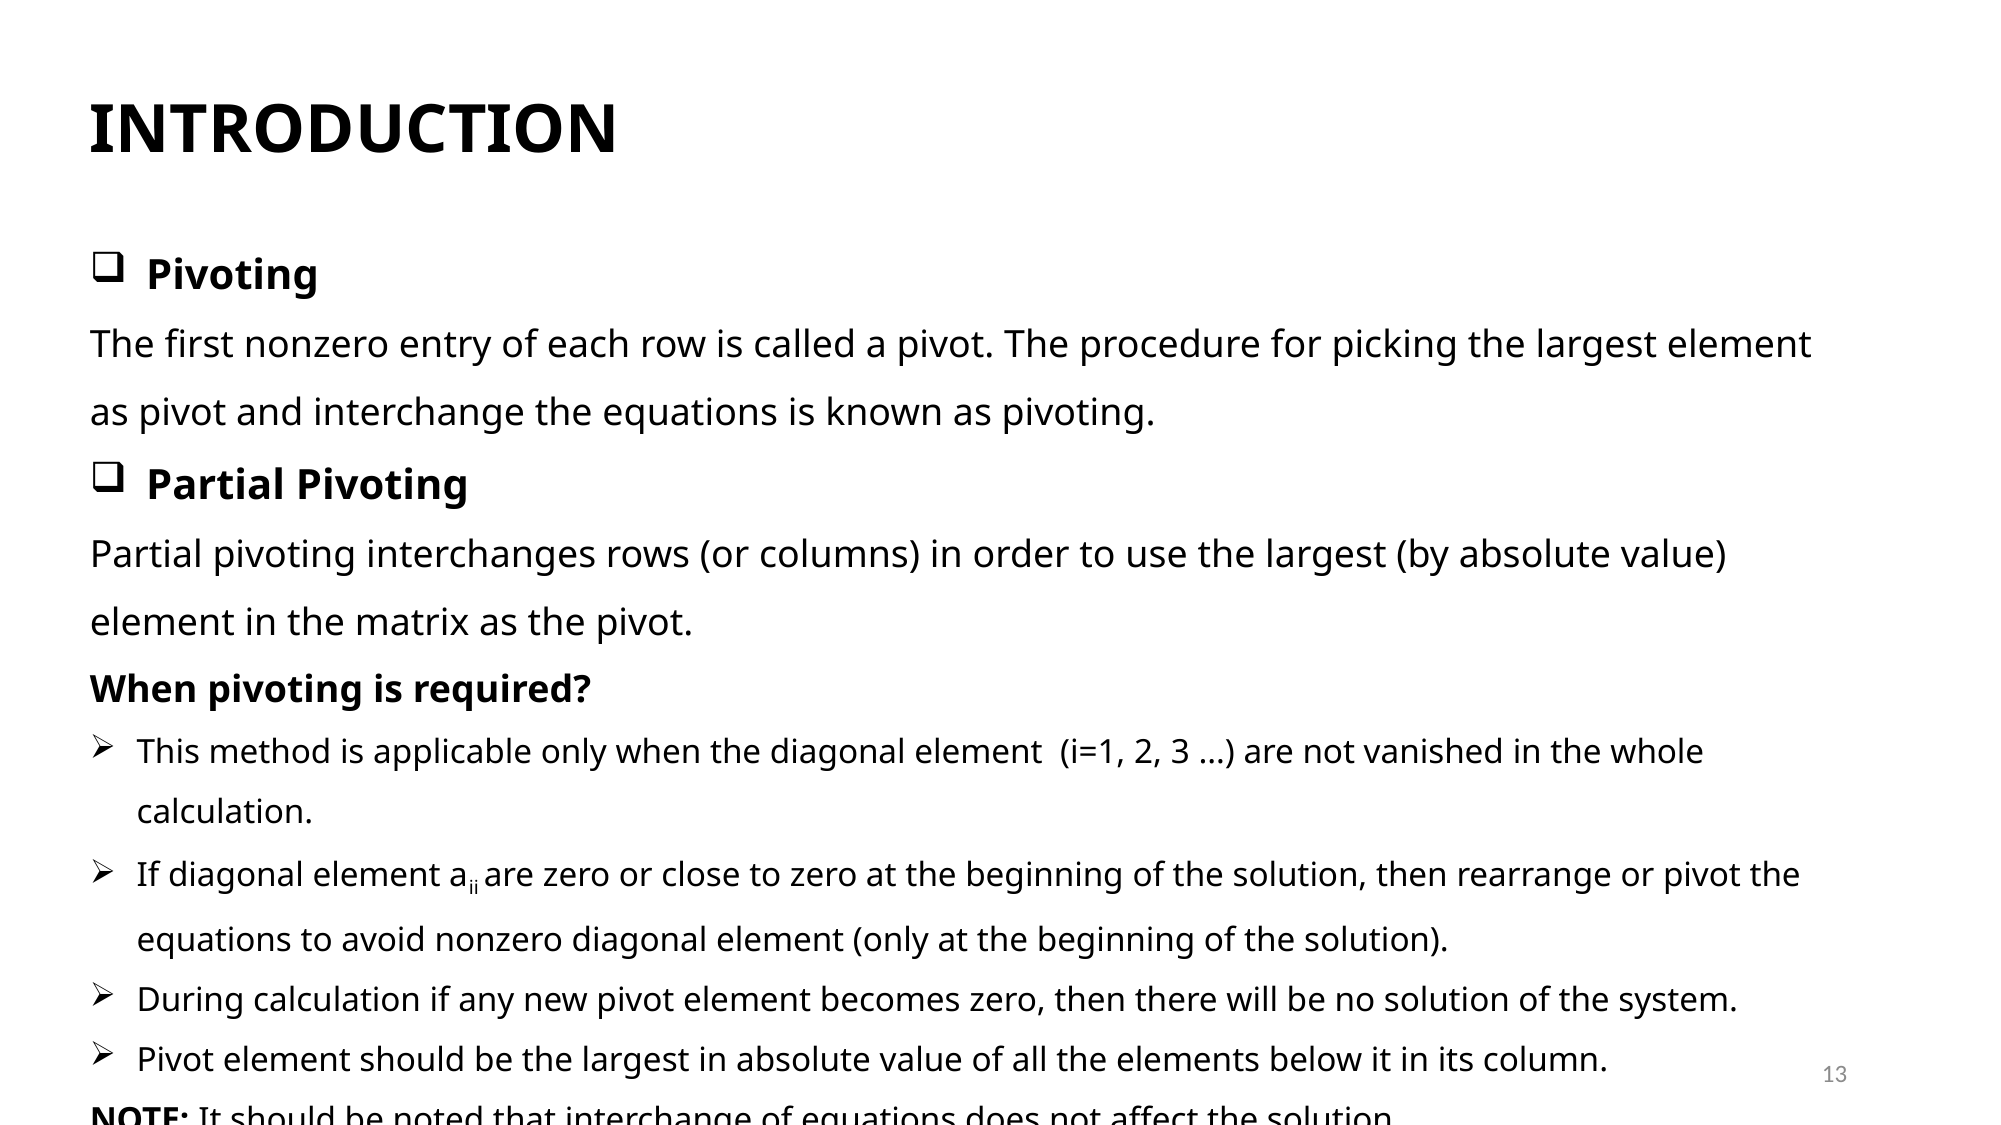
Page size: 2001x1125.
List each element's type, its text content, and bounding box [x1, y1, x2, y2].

text_box INTRODUCTION [75, 78, 881, 173]
text_box Pivoting The first nonzero entry of each row is called a pivot. The procedure for picking the largest element as pivot and interchange the equations is known as pivoting. Partial Pivoting Partial pivoting interchanges rows (or columns) in order to use the largest (by absolute value) element in the matrix as the pivot. When pivoting is required? This method is applicable only when the diagonal element (i=1, 2, 3 …) are not vanished in the whole calculation. If diagonal element aii are zero or close to zero at the beginning of the solution, then rearrange or pivot the equations to avoid nonzero diagonal element (only at the beginning of the solution). During calculation if any new pivot element becomes zero, then there will be no solution of the system. Pivot element should be the largest in absolute value of all the elements below it in its column. NOTE: It should be noted that interchange of equations does not affect the solution. [75, 215, 1843, 652]
slide_number 13 [1412, 1042, 1863, 1103]
